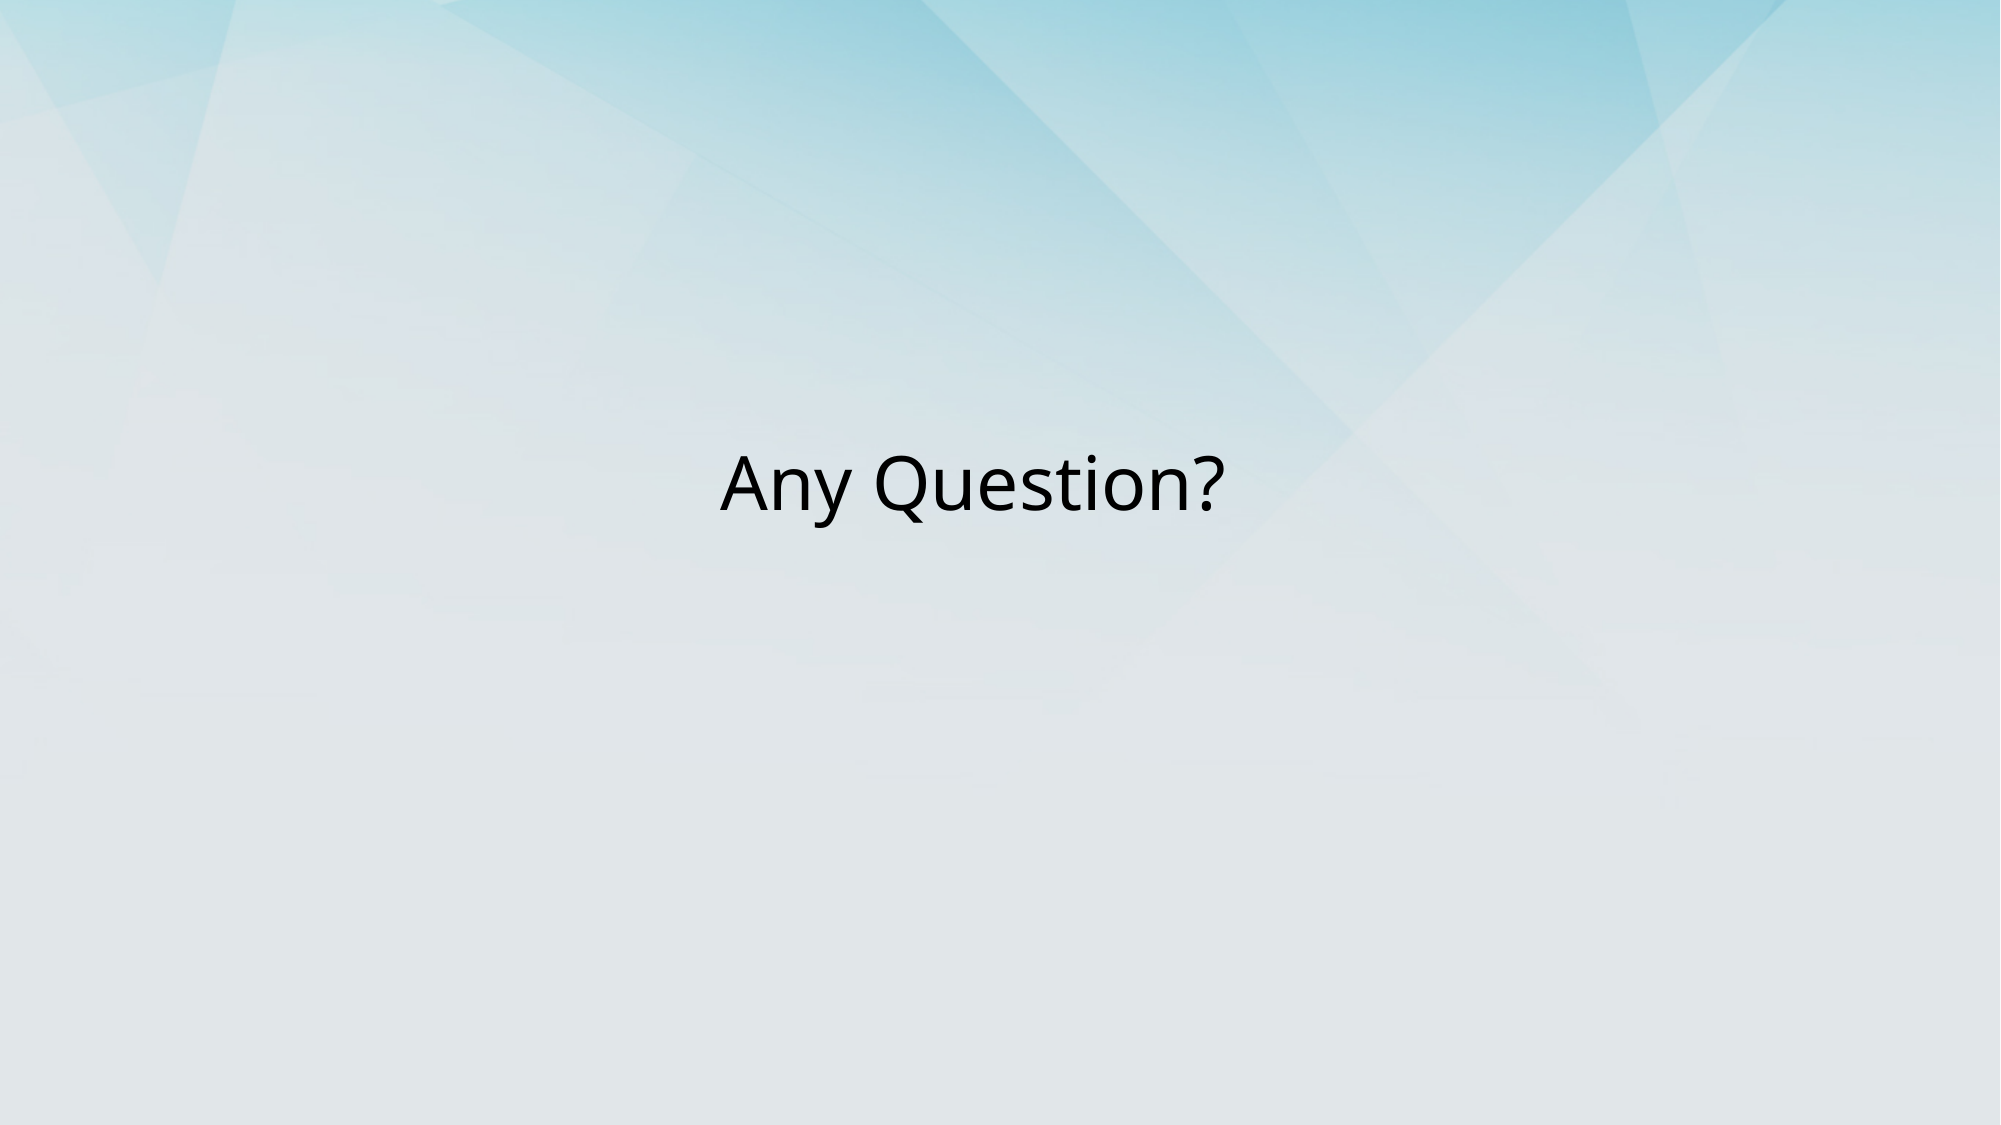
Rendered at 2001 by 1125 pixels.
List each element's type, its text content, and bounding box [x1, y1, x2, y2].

text_box [137, 81, 1863, 300]
text_box Any Question? [630, 300, 1370, 645]
picture [0, 0, 2001, 1125]
